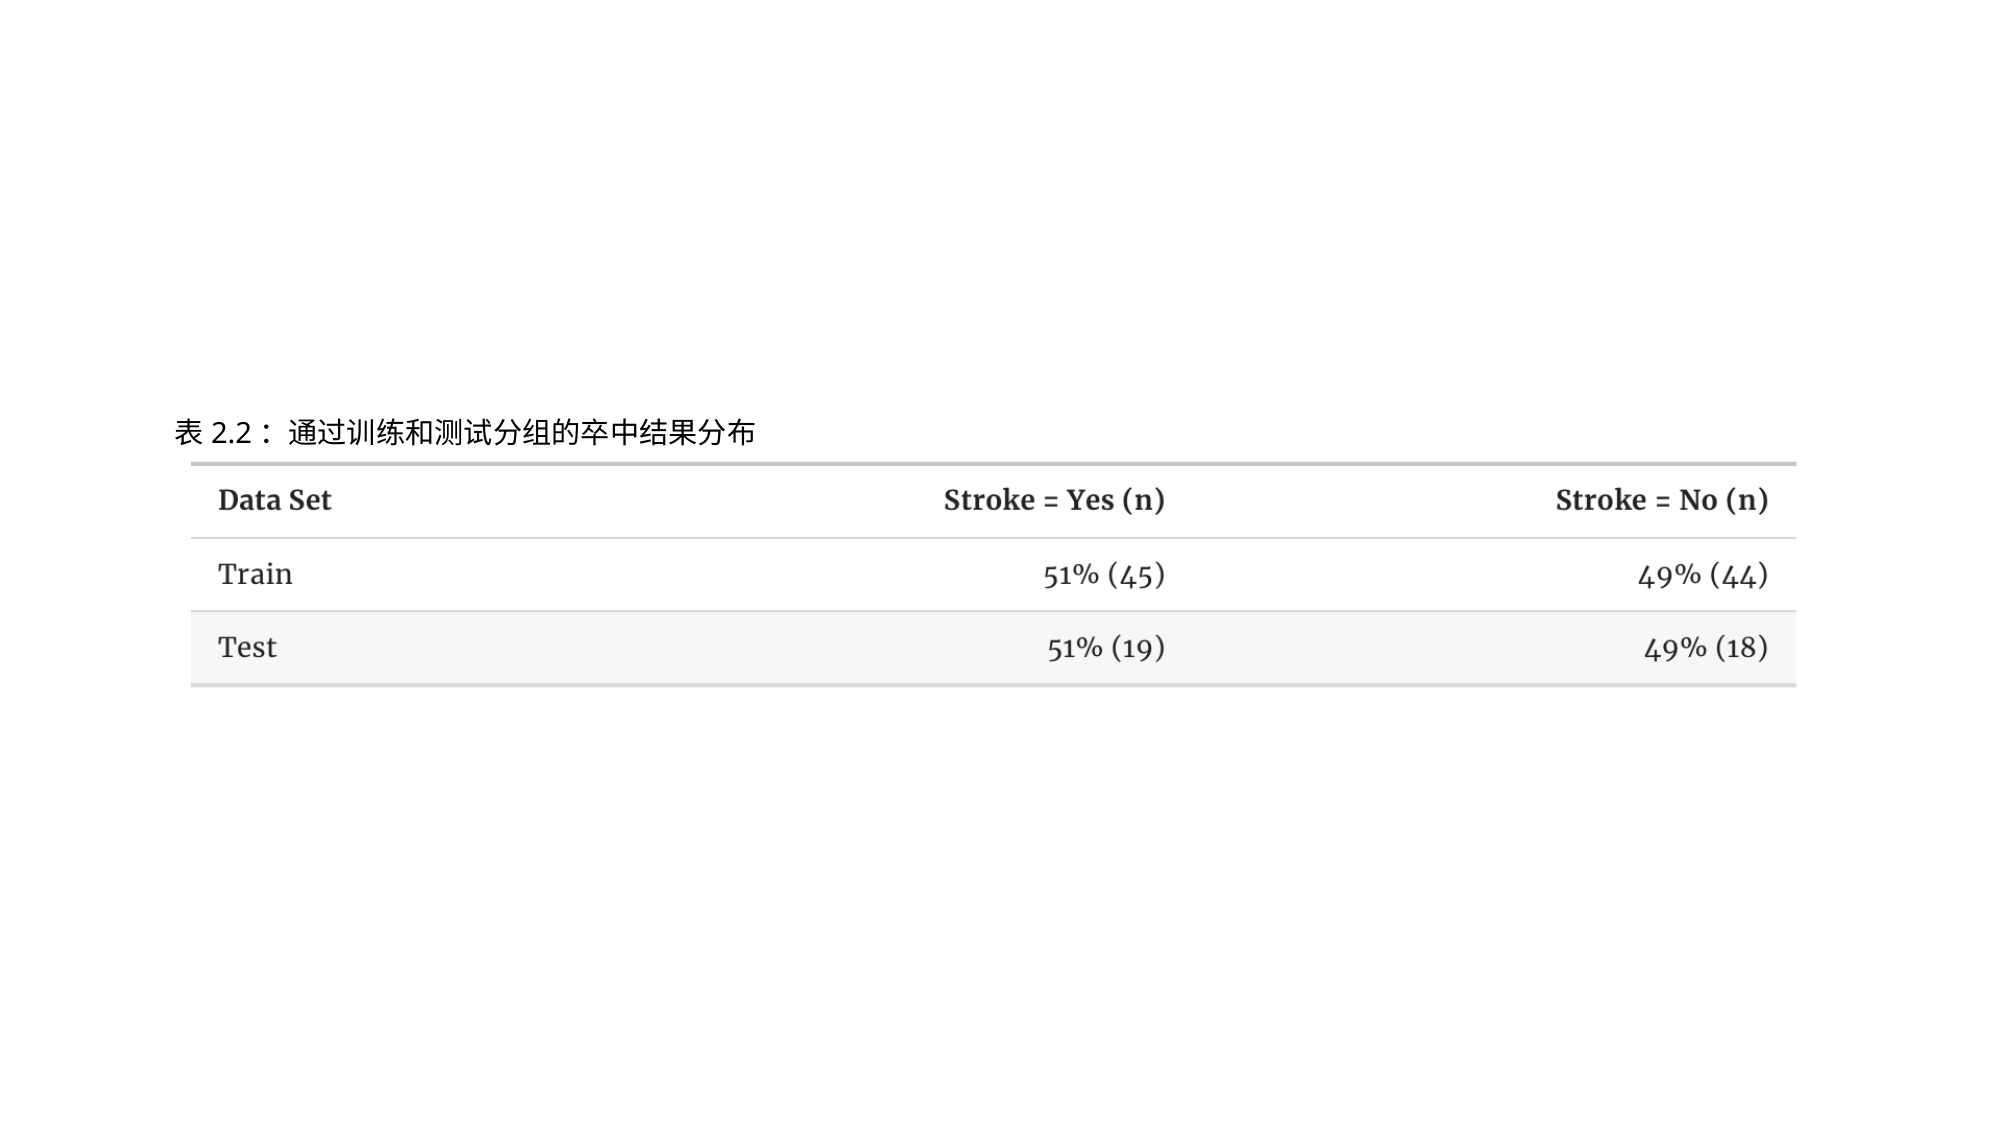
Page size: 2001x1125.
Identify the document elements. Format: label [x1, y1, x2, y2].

text_box [166, 407, 1834, 725]
